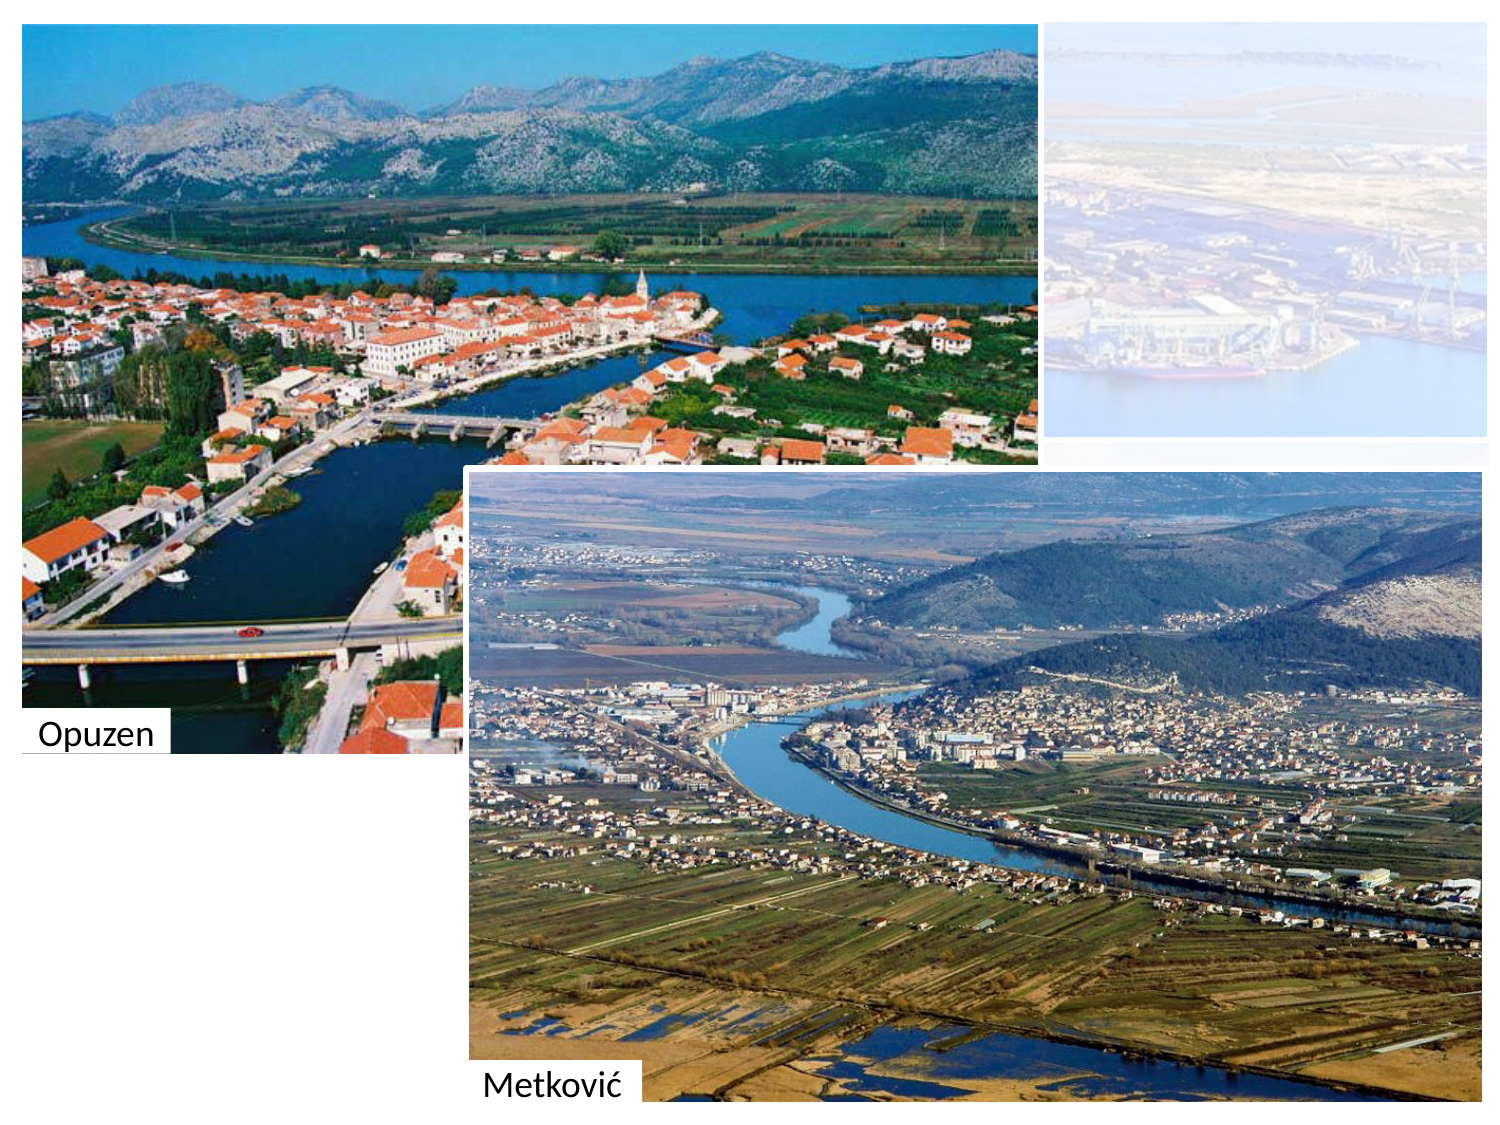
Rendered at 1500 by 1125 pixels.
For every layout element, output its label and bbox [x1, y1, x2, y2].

text_box [461, 471, 1483, 1107]
text_box [0, 0, 1499, 1119]
